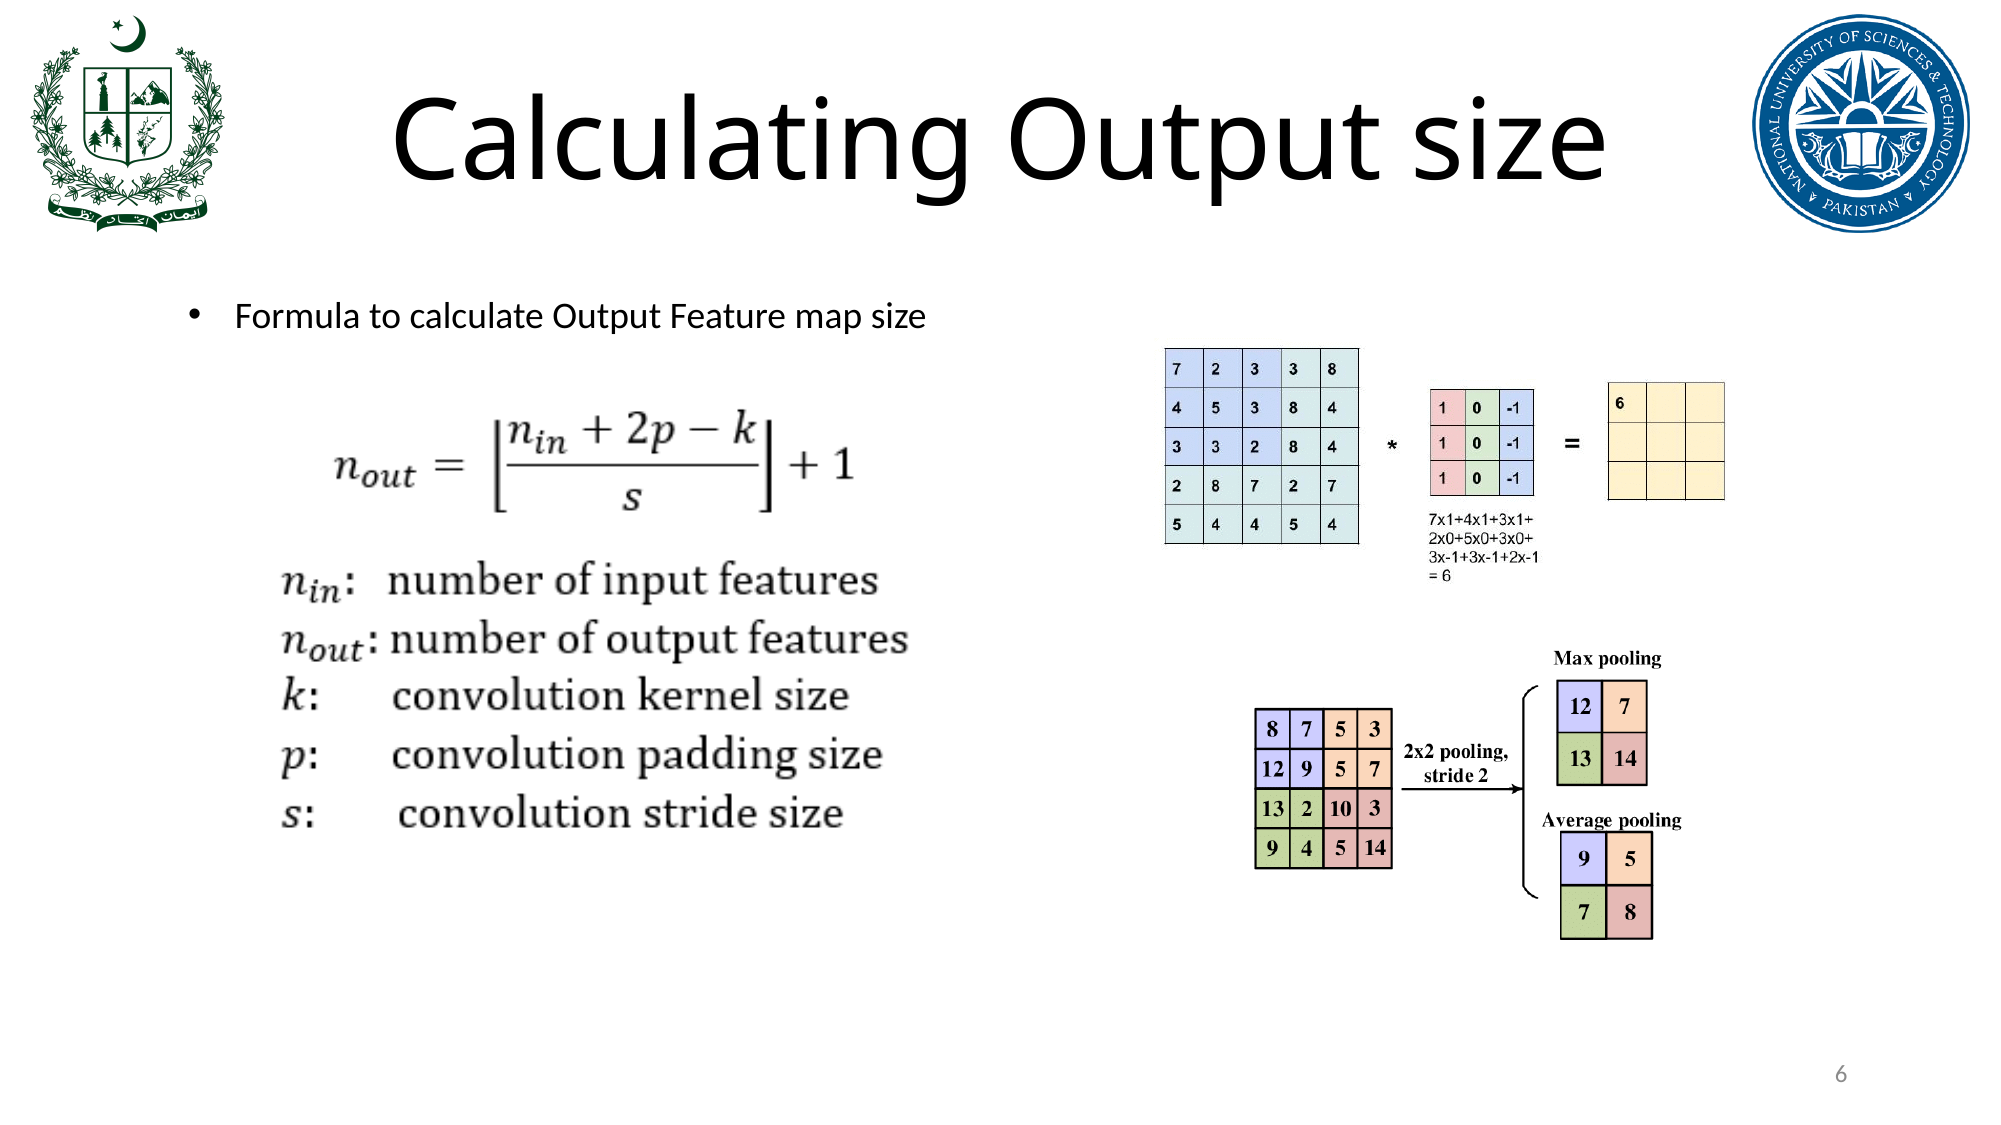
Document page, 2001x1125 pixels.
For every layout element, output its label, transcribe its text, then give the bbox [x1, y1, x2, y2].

text_box Formula to calculate Output Feature map size [98, 283, 1045, 388]
slide_number 6 [1412, 1042, 1863, 1103]
title Calculating Output size [249, 22, 1750, 212]
picture [1752, 14, 1970, 233]
picture [1045, 242, 1863, 941]
picture [30, 15, 225, 233]
picture [249, 389, 942, 872]
